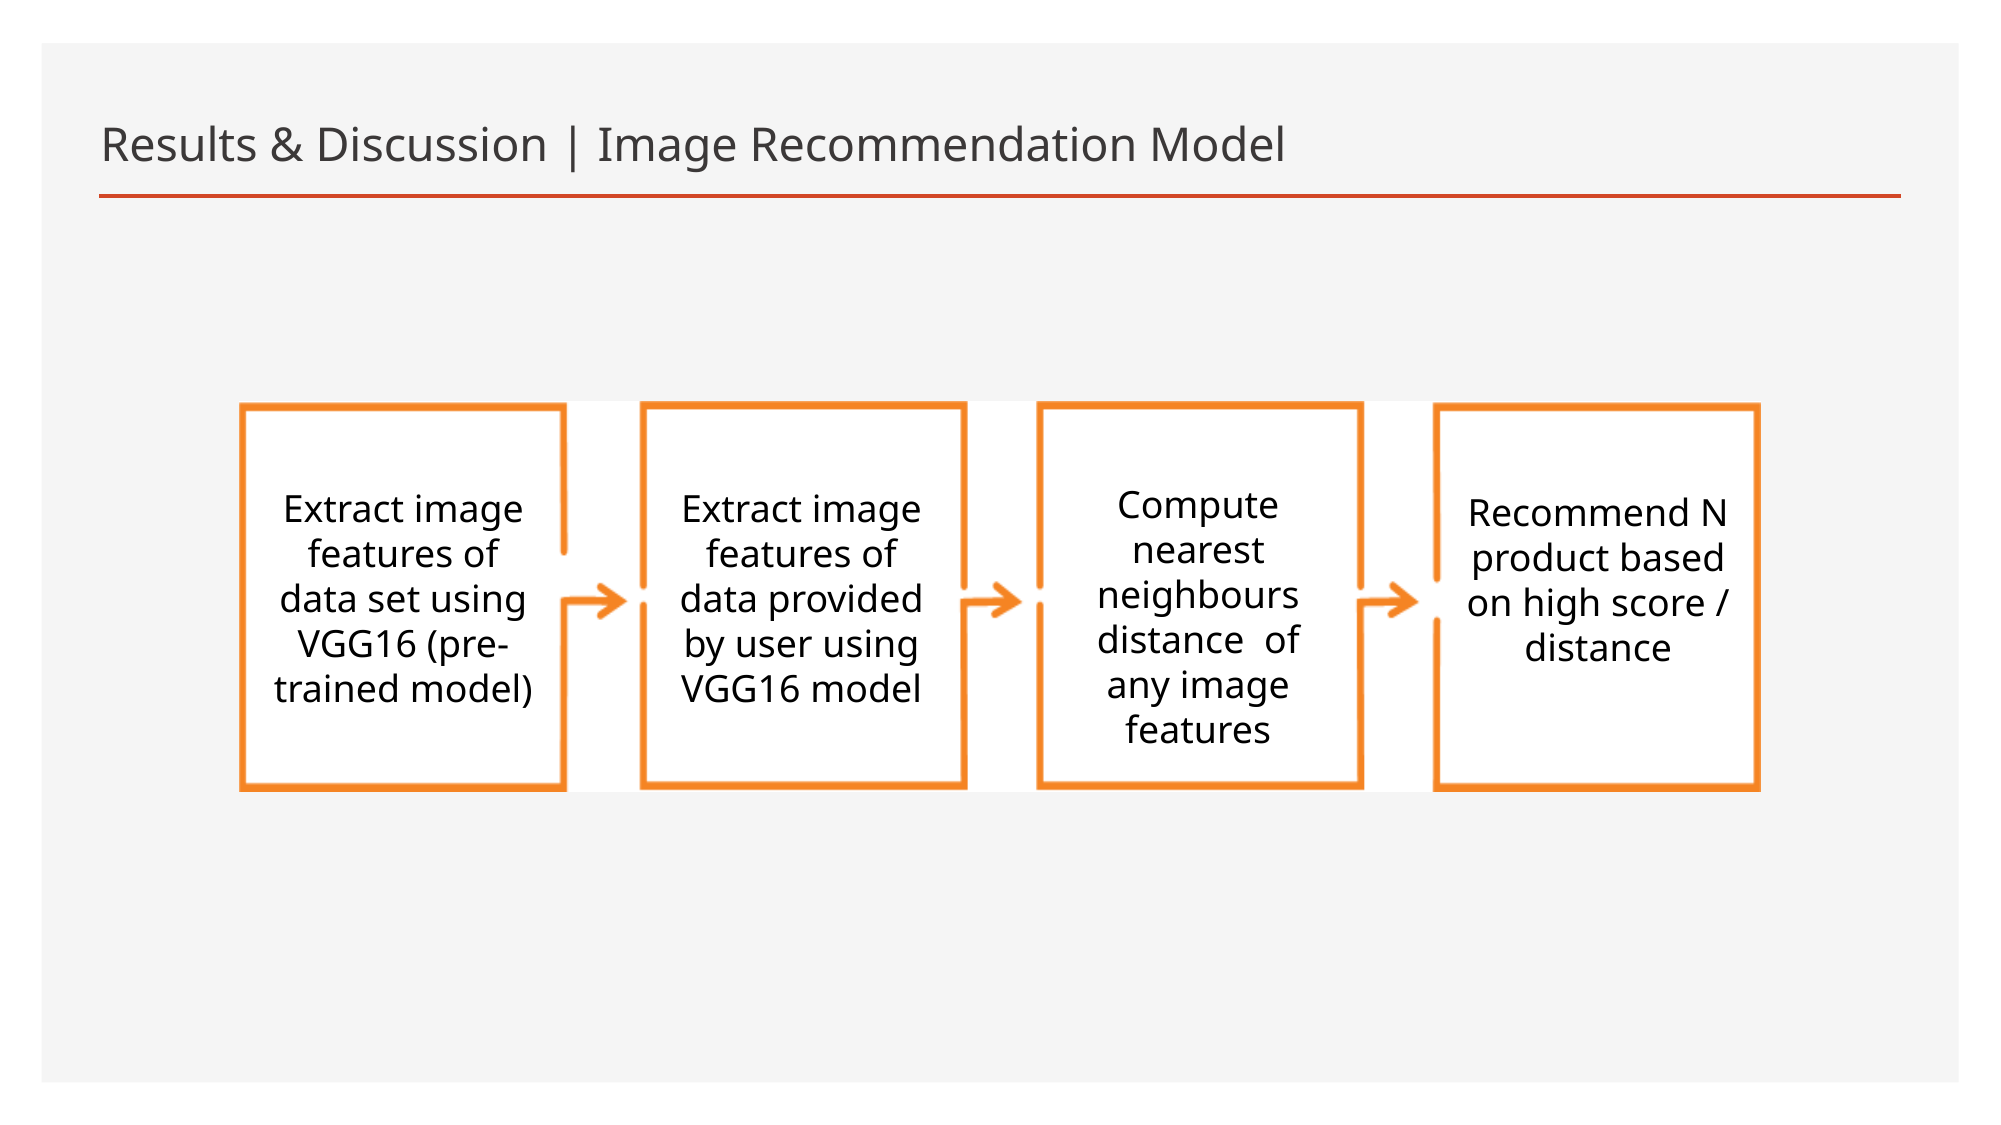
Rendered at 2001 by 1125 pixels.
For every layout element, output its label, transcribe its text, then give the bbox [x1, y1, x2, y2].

picture [239, 401, 1761, 792]
title Results & Discussion | Image Recommendation Model [85, 73, 1332, 179]
